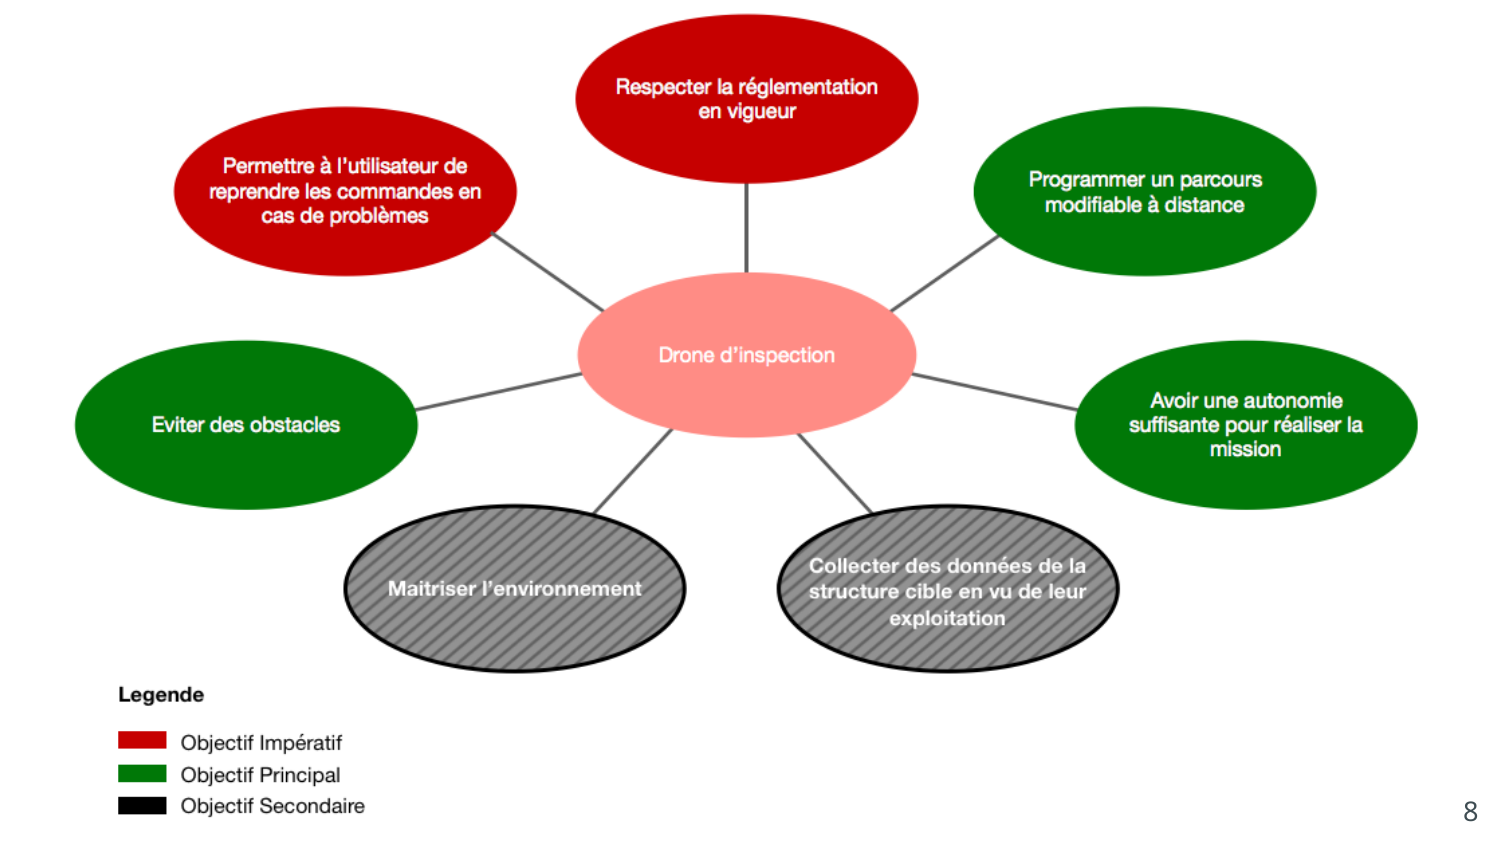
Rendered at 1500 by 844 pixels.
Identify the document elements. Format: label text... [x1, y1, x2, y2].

slide_number ‹#› [1446, 779, 1494, 844]
picture [58, 0, 1442, 844]
